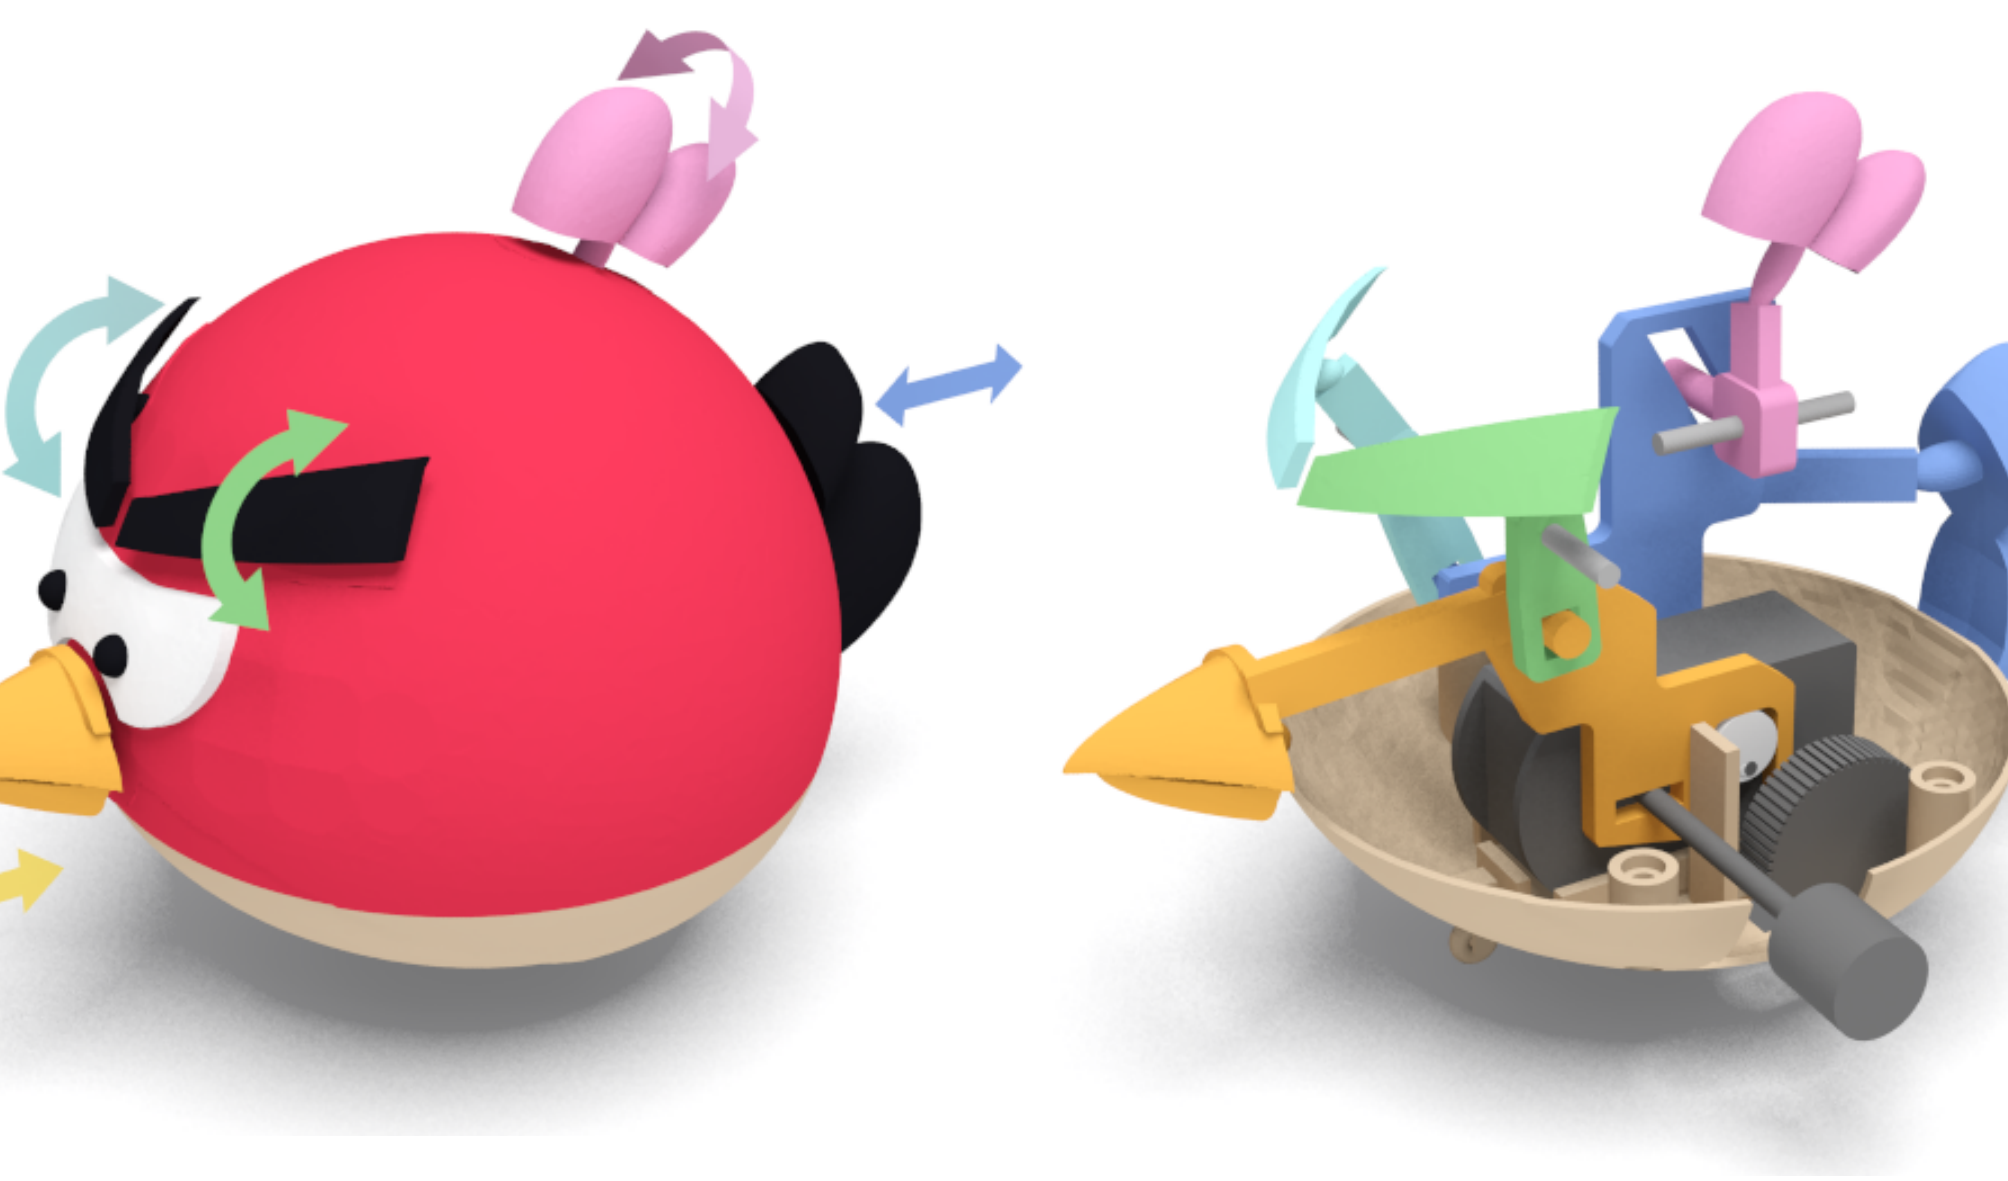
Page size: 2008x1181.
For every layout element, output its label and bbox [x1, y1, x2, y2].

text_box [0, 17, 2008, 1176]
